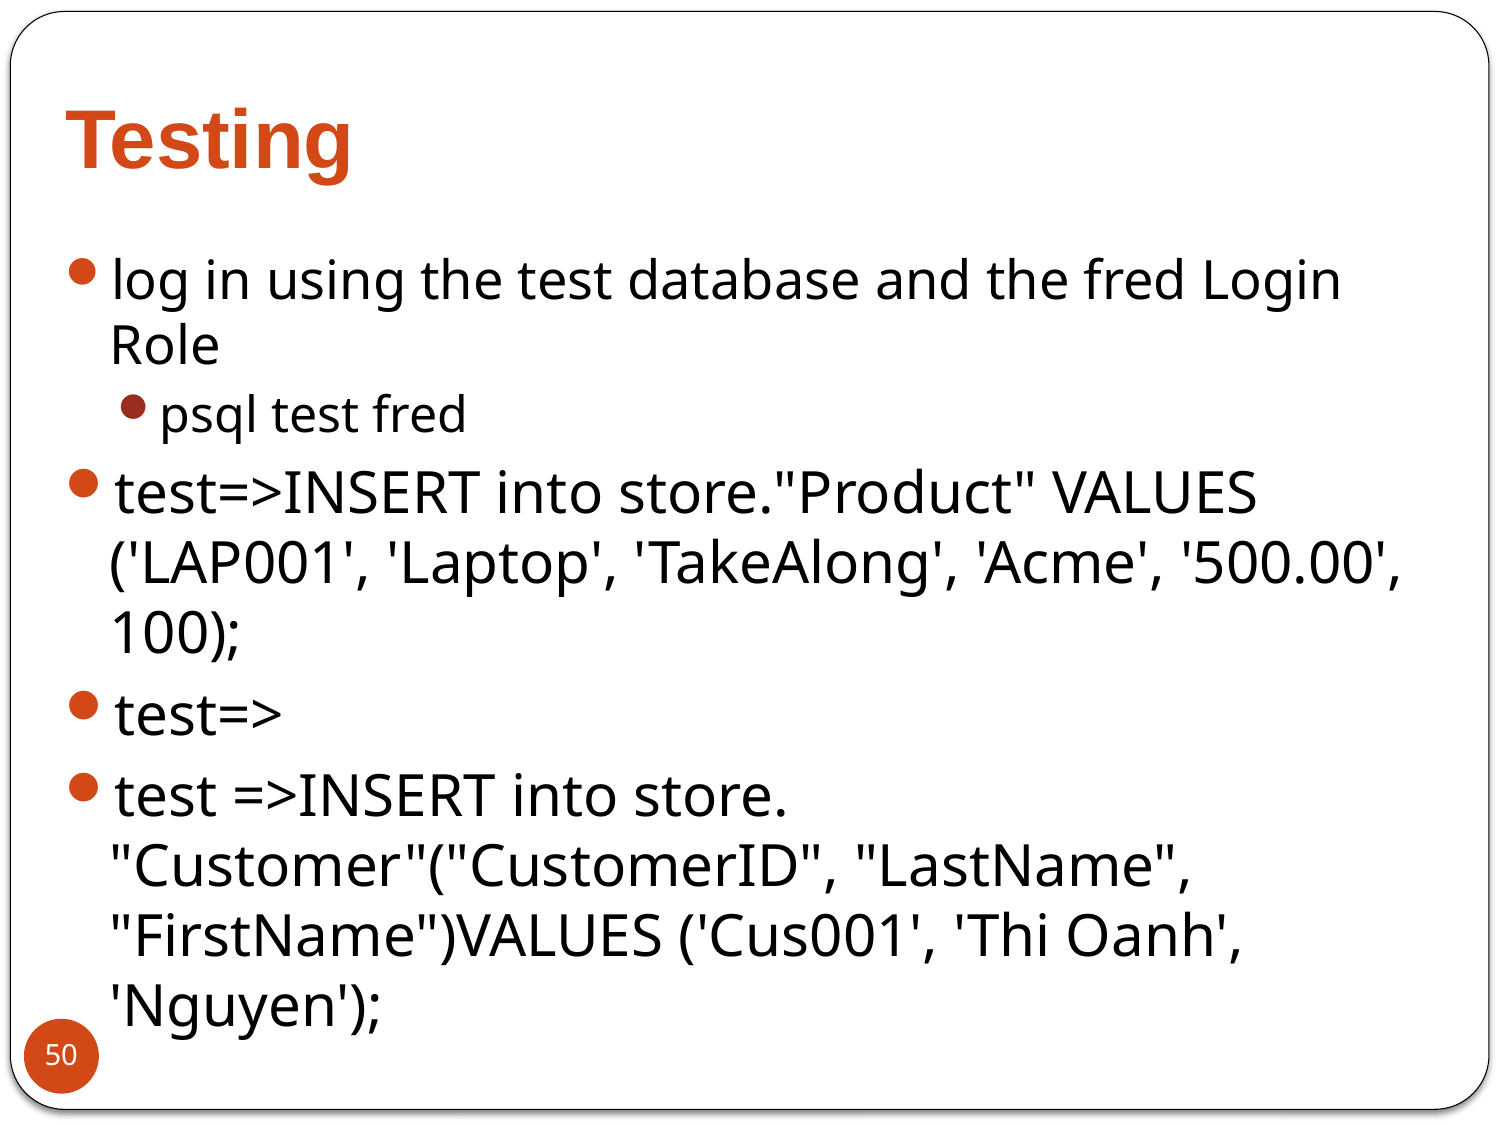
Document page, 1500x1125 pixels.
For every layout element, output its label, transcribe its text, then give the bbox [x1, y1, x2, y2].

list log in using the test database and the fred Login Role psql test fred test=>INSERT into store."Product" VALUES ('LAP001', 'Laptop', 'TakeAlong', 'Acme', '500.00', 100); test=> test =>INSERT into store. "Customer"("CustomerID", "LastName", "FirstName")VALUES ('Cus001', 'Thi Oanh', 'Nguyen'); [49, 237, 1426, 988]
title Testing [49, 44, 1426, 233]
slide_number 50 [23, 1018, 99, 1094]
